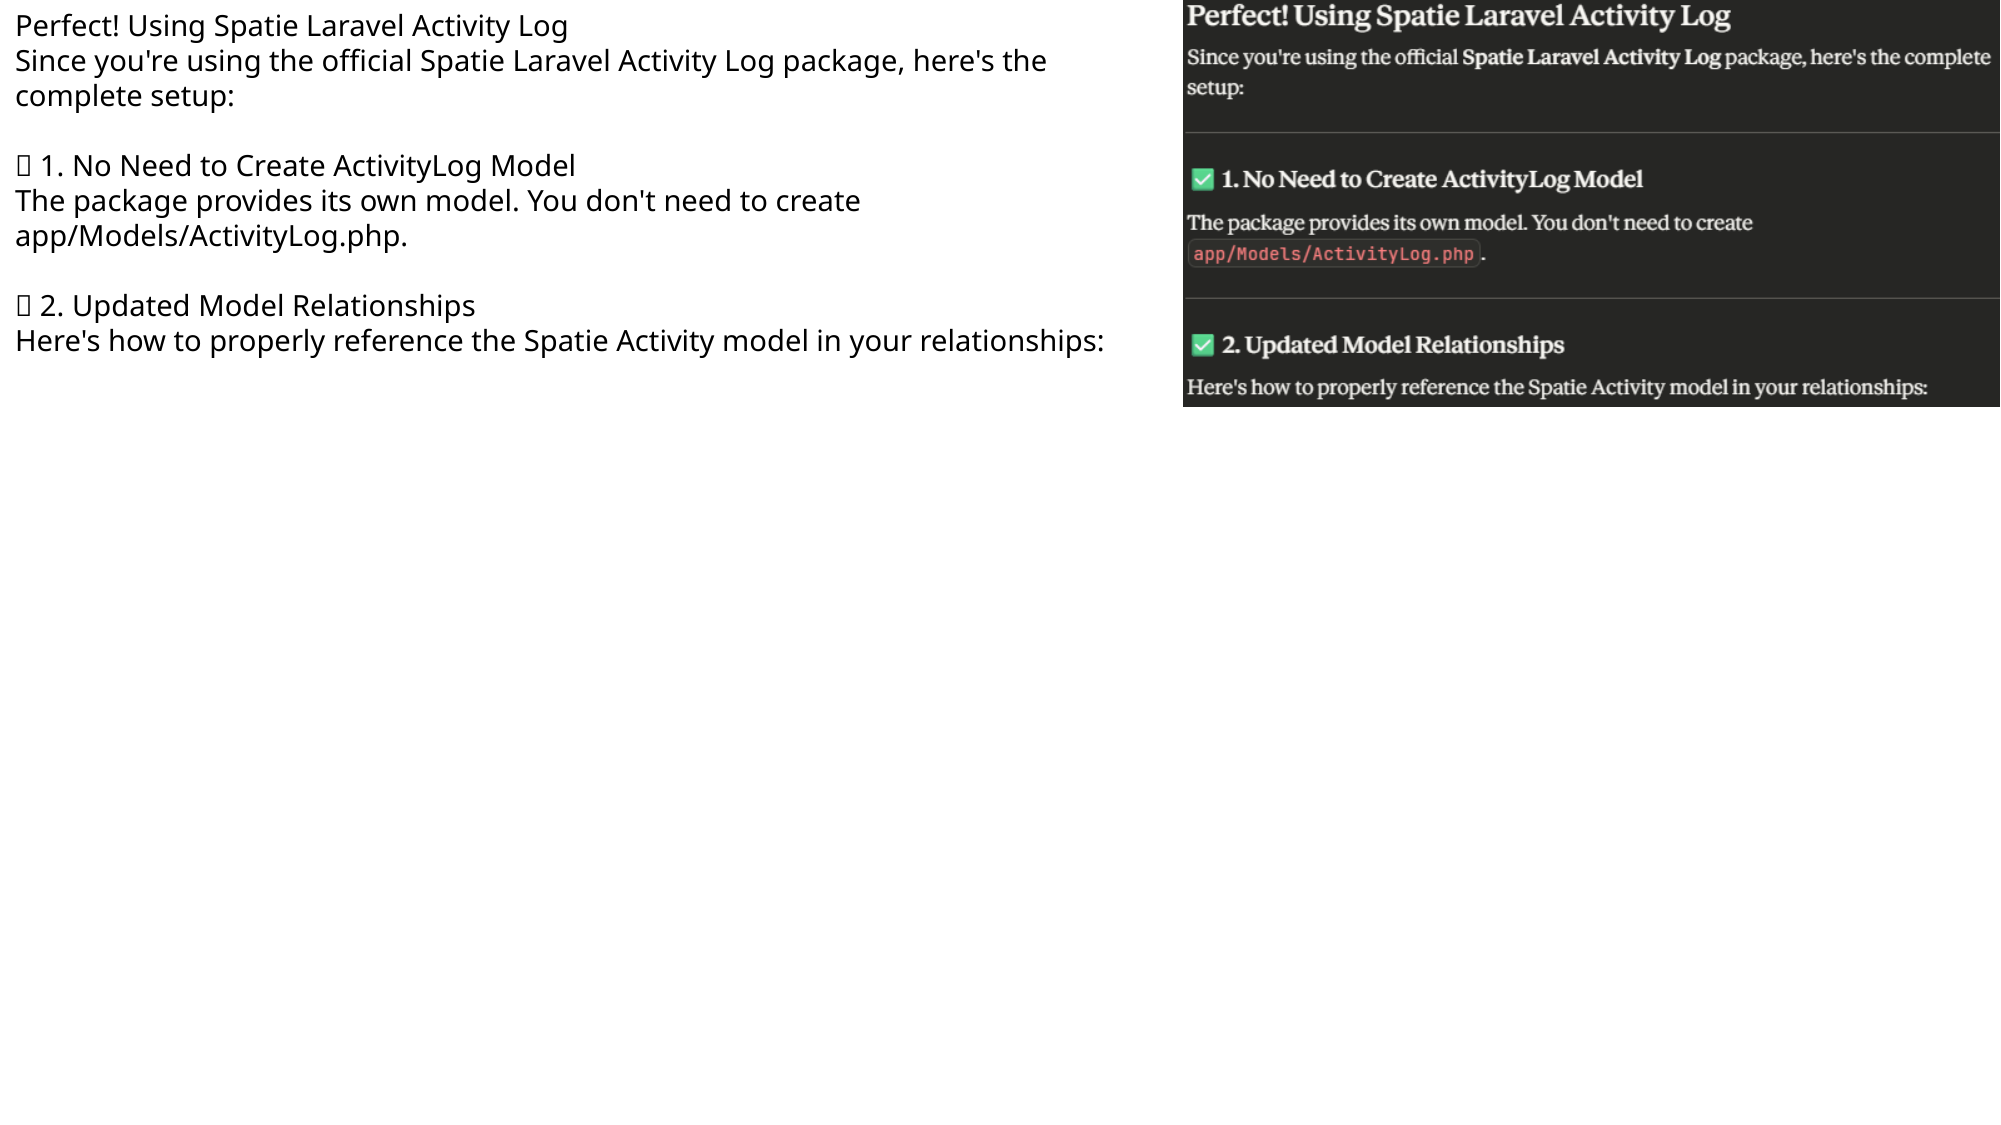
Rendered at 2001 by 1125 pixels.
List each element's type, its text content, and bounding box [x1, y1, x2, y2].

text_box Perfect! Using Spatie Laravel Activity Log Since you're using the official Spatie Laravel Activity Log package, here's the complete setup: ✅ 1. No Need to Create ActivityLog Model The package provides its own model. You don't need to create app/Models/ActivityLog.php. ✅ 2. Updated Model Relationships Here's how to properly reference the Spatie Activity model in your relationships: [0, 0, 1183, 365]
picture [1183, 0, 2000, 407]
